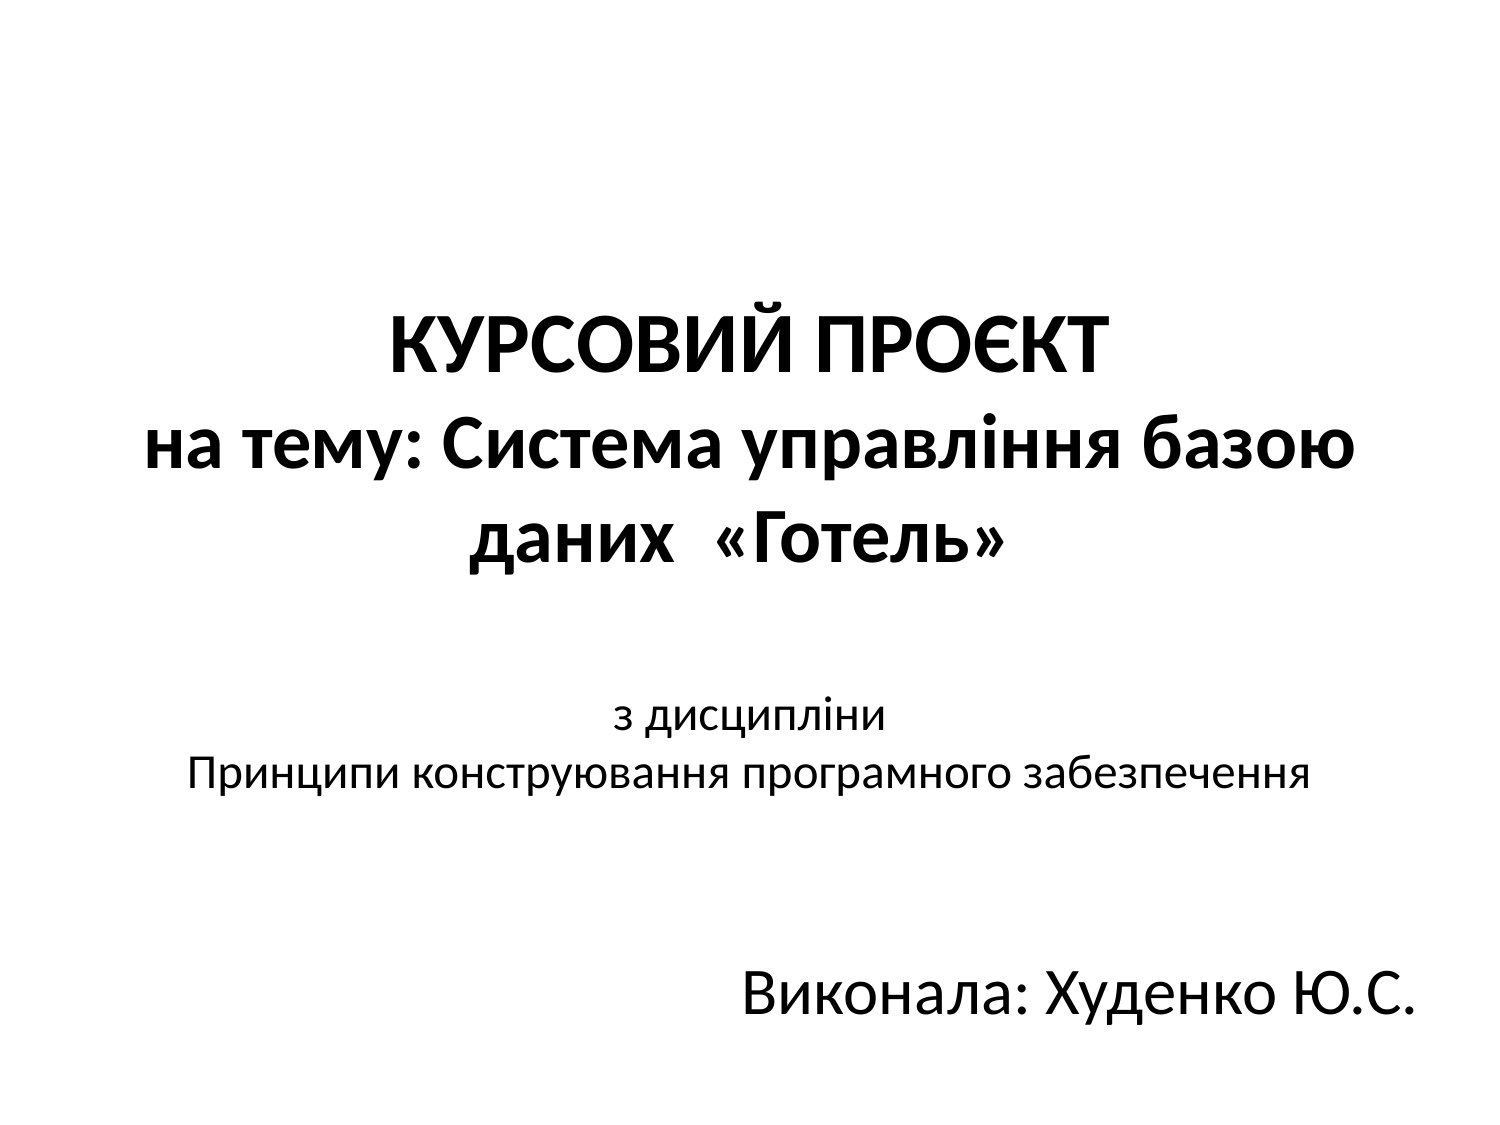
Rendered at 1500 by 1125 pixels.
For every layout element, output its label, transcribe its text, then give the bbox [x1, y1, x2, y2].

subtitle Виконала: Худенко Ю.С. [383, 940, 1434, 1055]
title КУРСОВИЙ ПРОЄКТ на тему: Система управління базою даних «Готель» з дисципліни Принципи конструювання програмного забезпечення [112, 278, 1388, 858]
